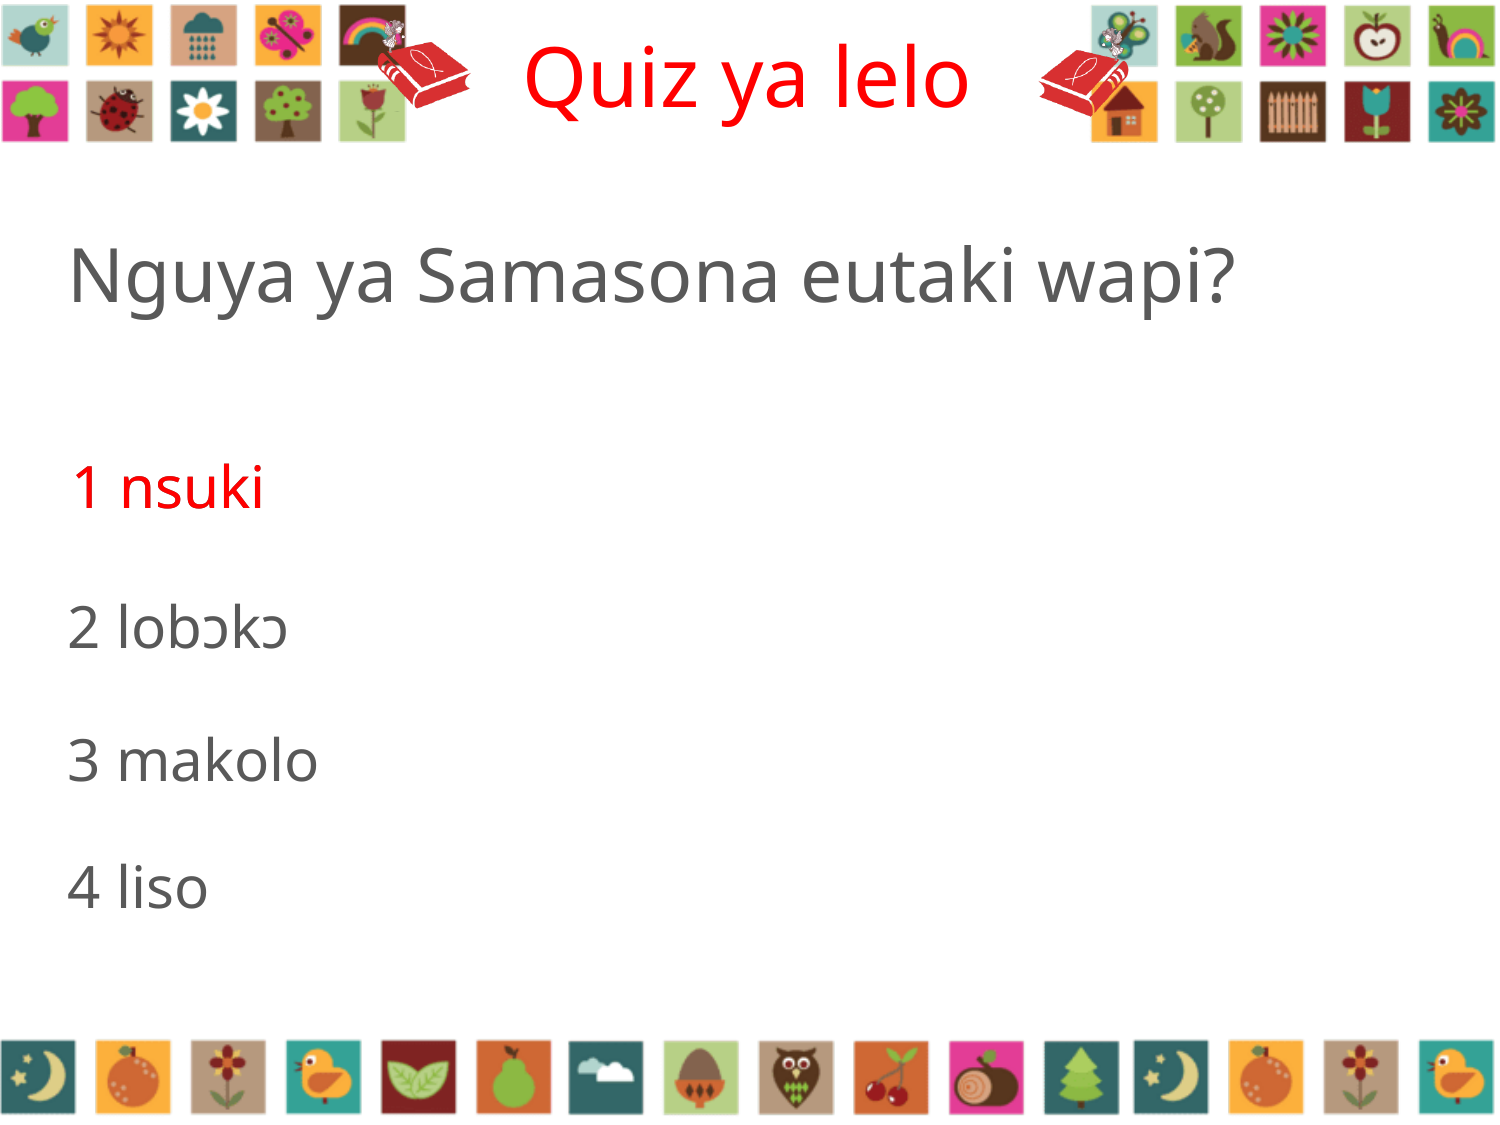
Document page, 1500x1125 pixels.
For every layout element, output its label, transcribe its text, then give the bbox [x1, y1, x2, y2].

text_box 3 makolo [53, 716, 1483, 801]
text_box 2 lobɔkɔ [53, 582, 1436, 668]
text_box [0, 1028, 1500, 1118]
text_box 4 liso [53, 842, 1483, 928]
text_box Nguya ya Samasona eutaki wapi? [53, 219, 1436, 325]
picture [0, 3, 503, 150]
picture [1007, 3, 1500, 150]
text_box Quiz ya lelo [425, 16, 1078, 131]
text_box 1 nsuki [56, 442, 1486, 528]
